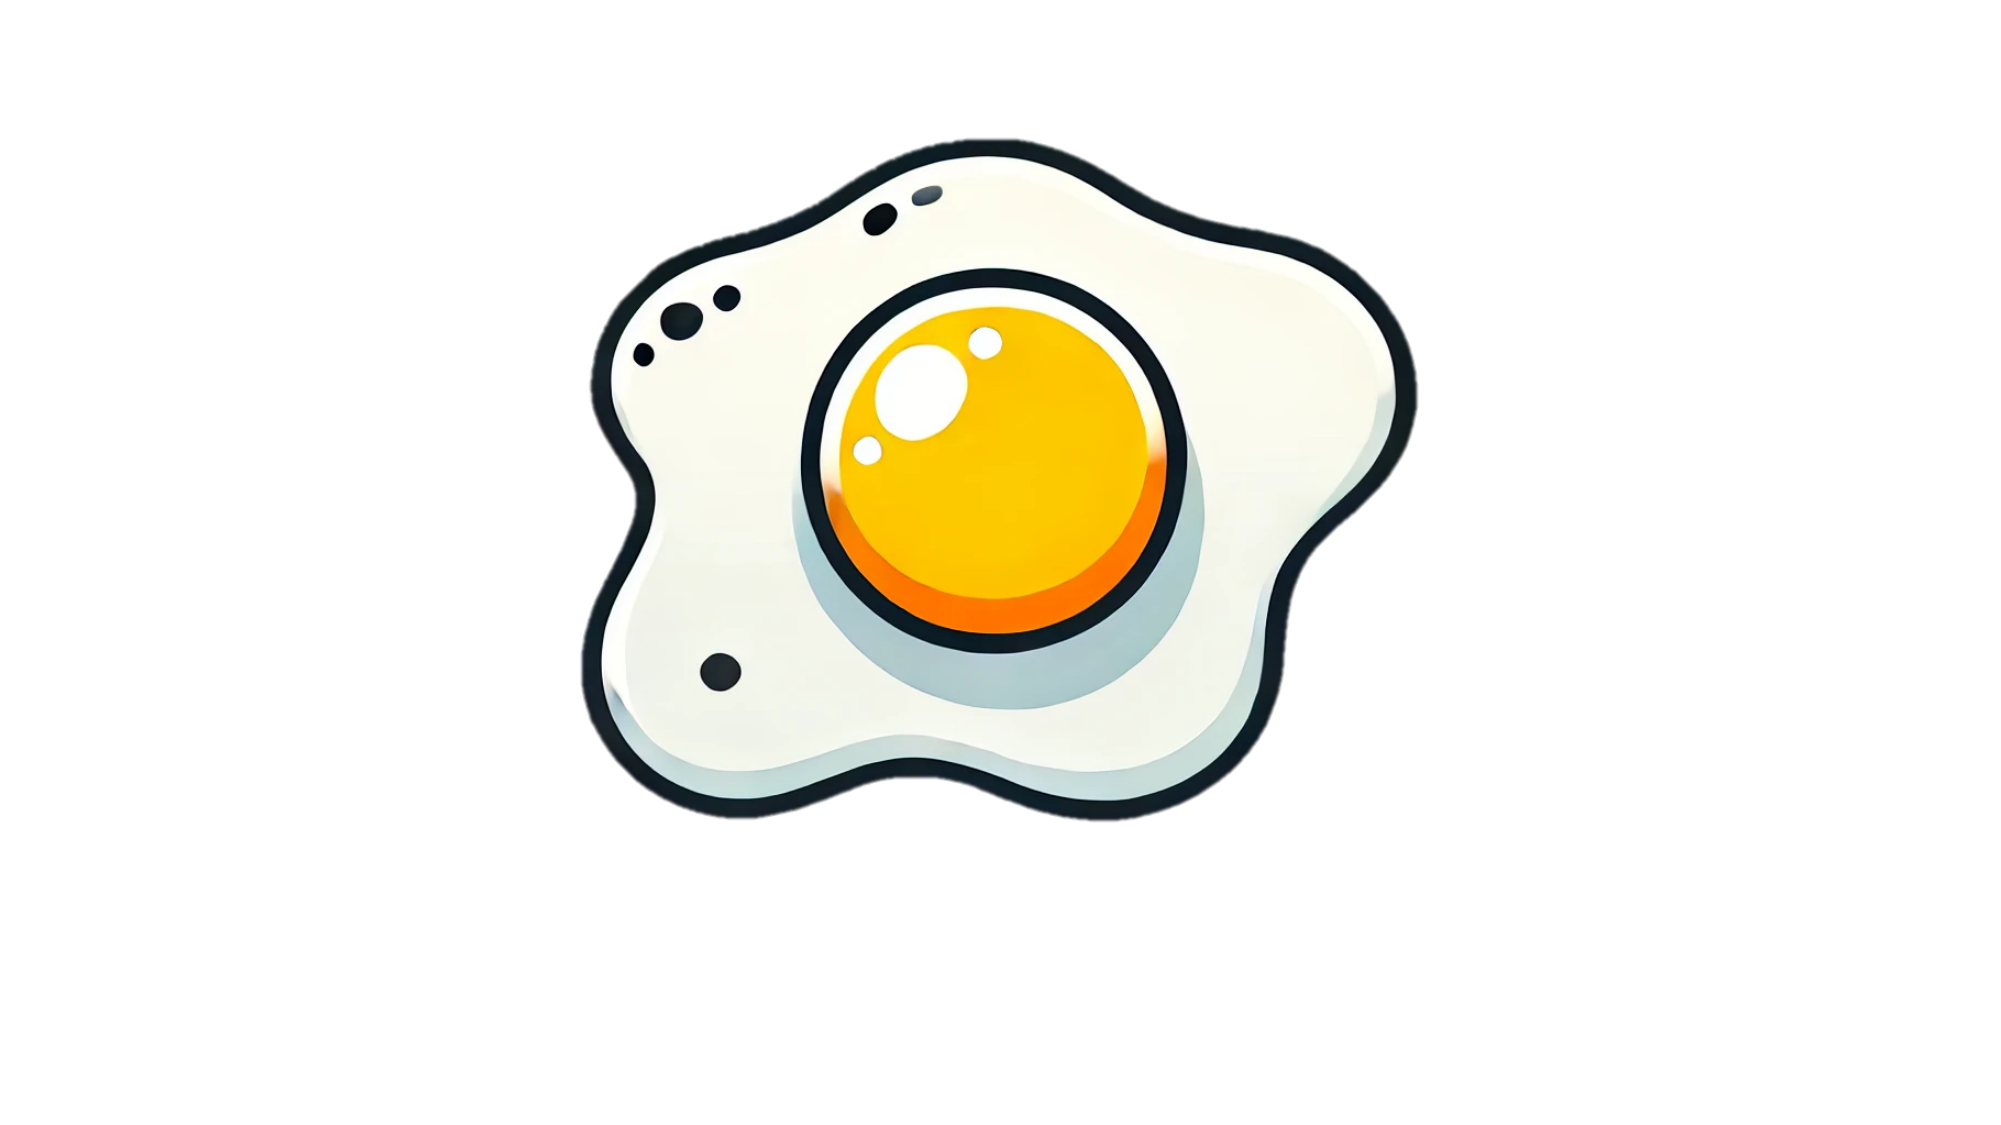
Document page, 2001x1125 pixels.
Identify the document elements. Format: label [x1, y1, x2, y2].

picture [437, 0, 1563, 1125]
